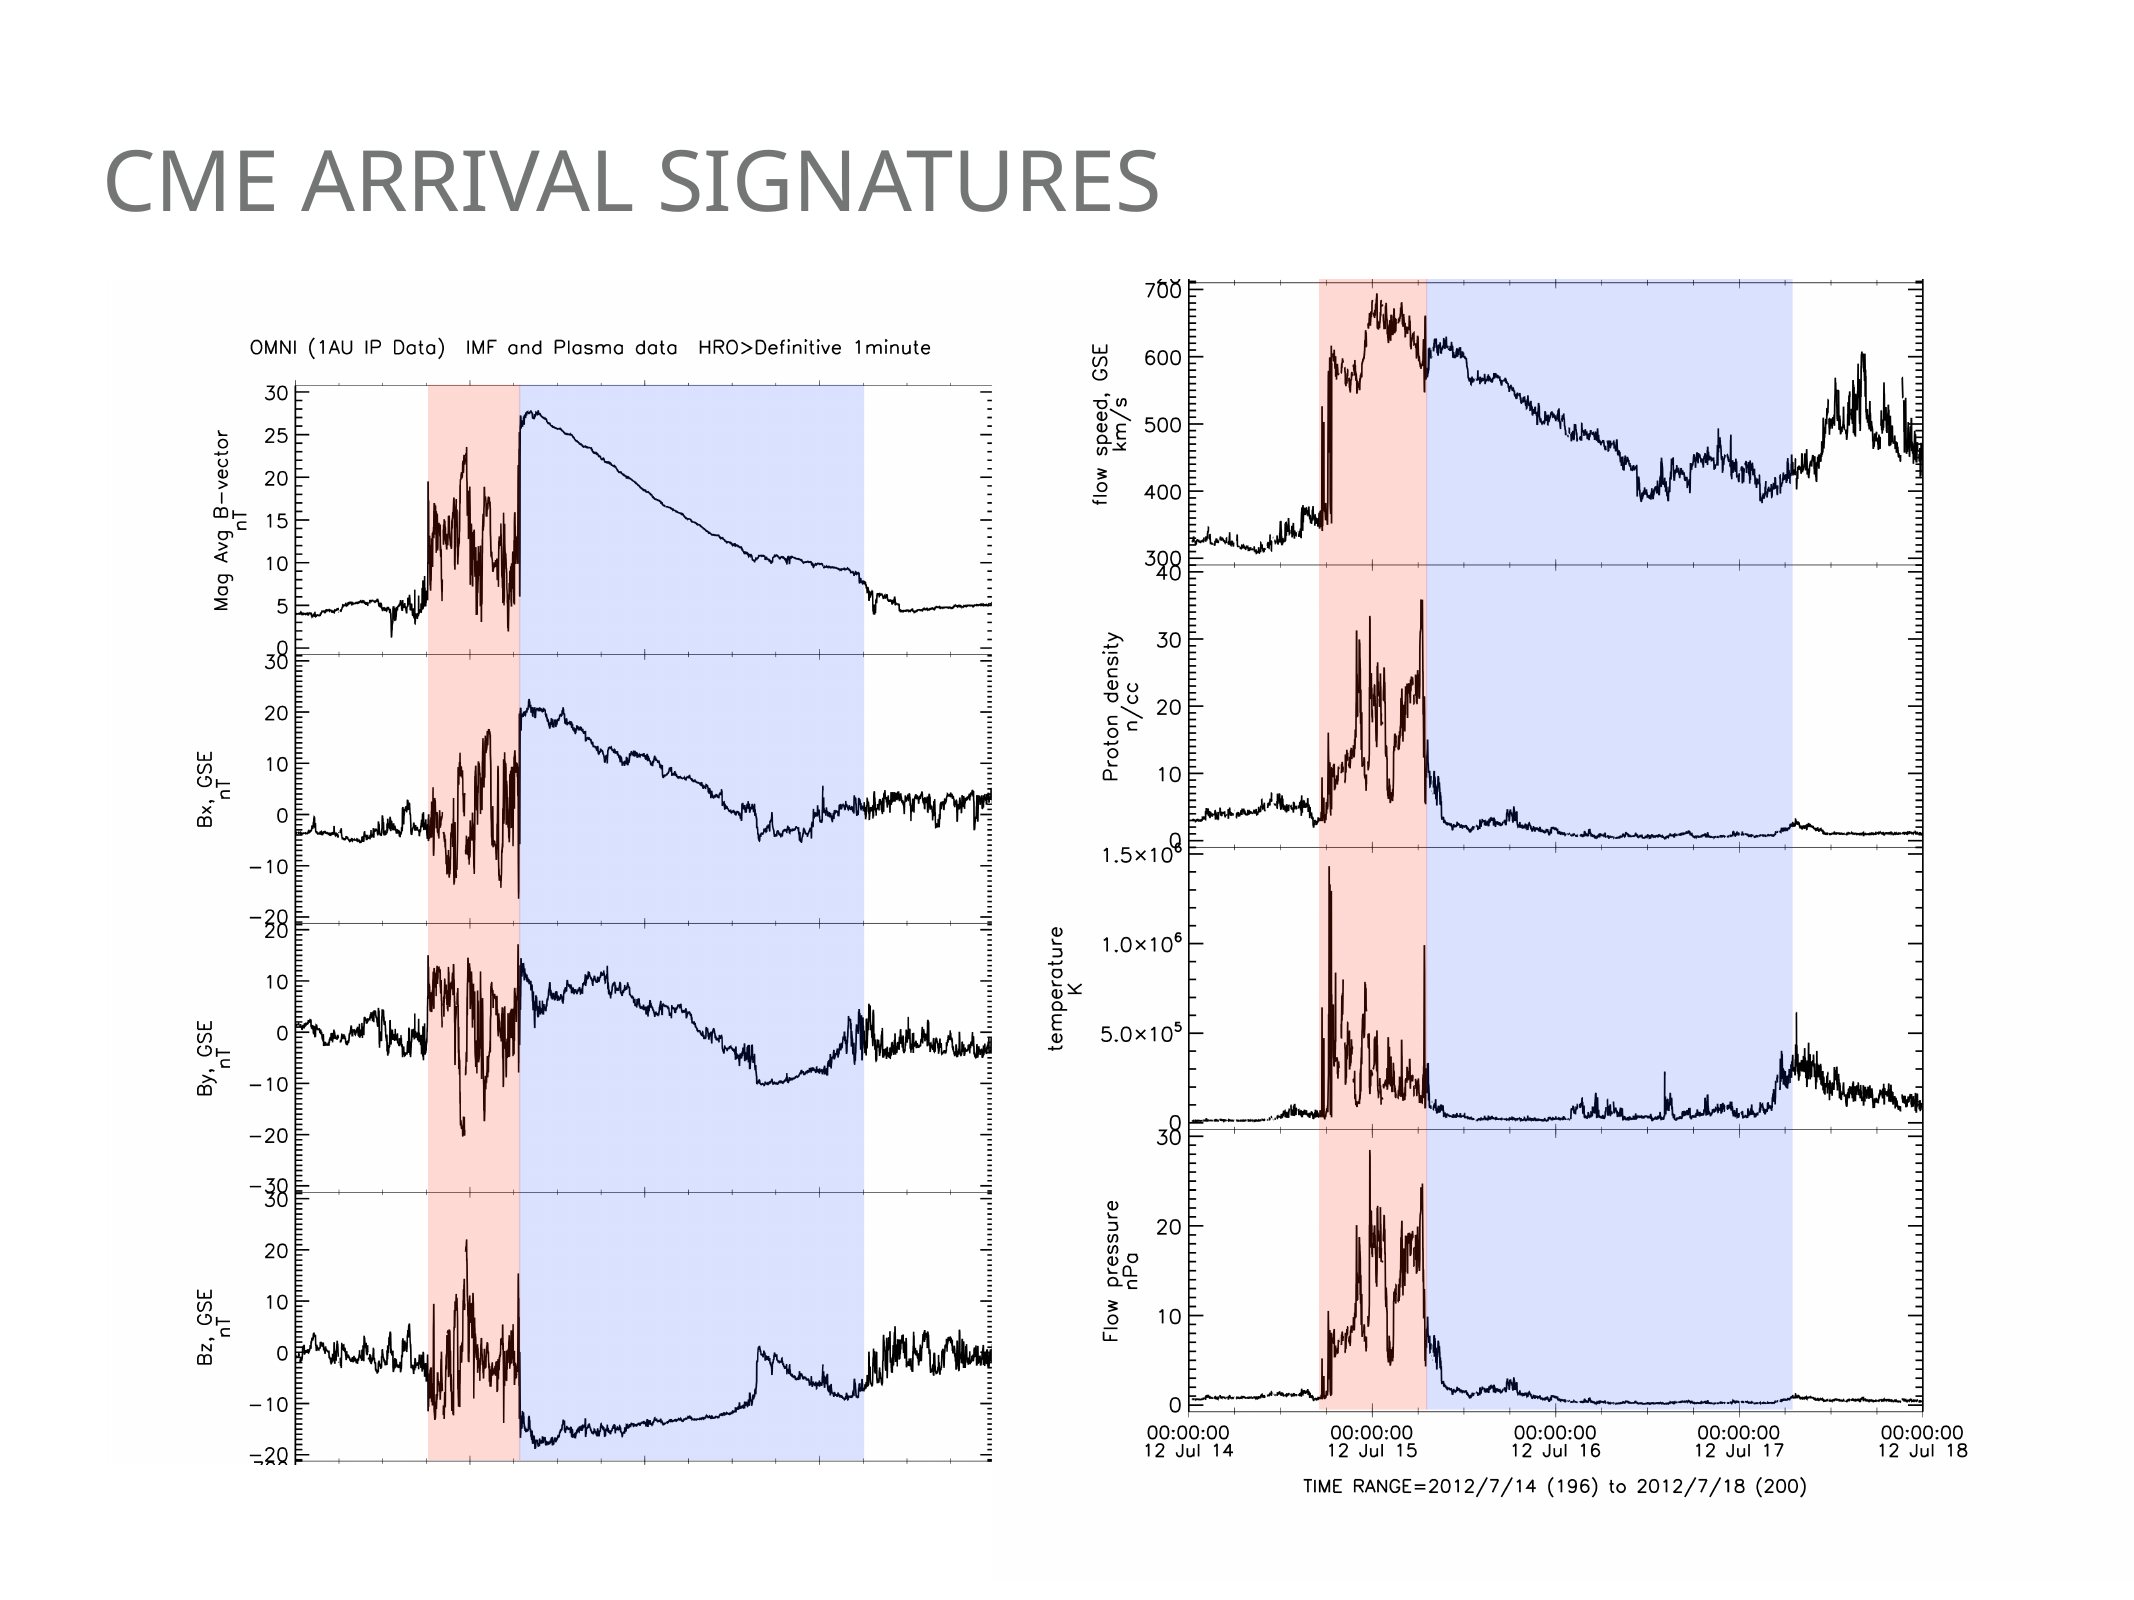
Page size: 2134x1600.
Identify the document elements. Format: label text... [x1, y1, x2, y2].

title CME arrival Signatures [93, 118, 2041, 238]
picture [106, 278, 2134, 1581]
